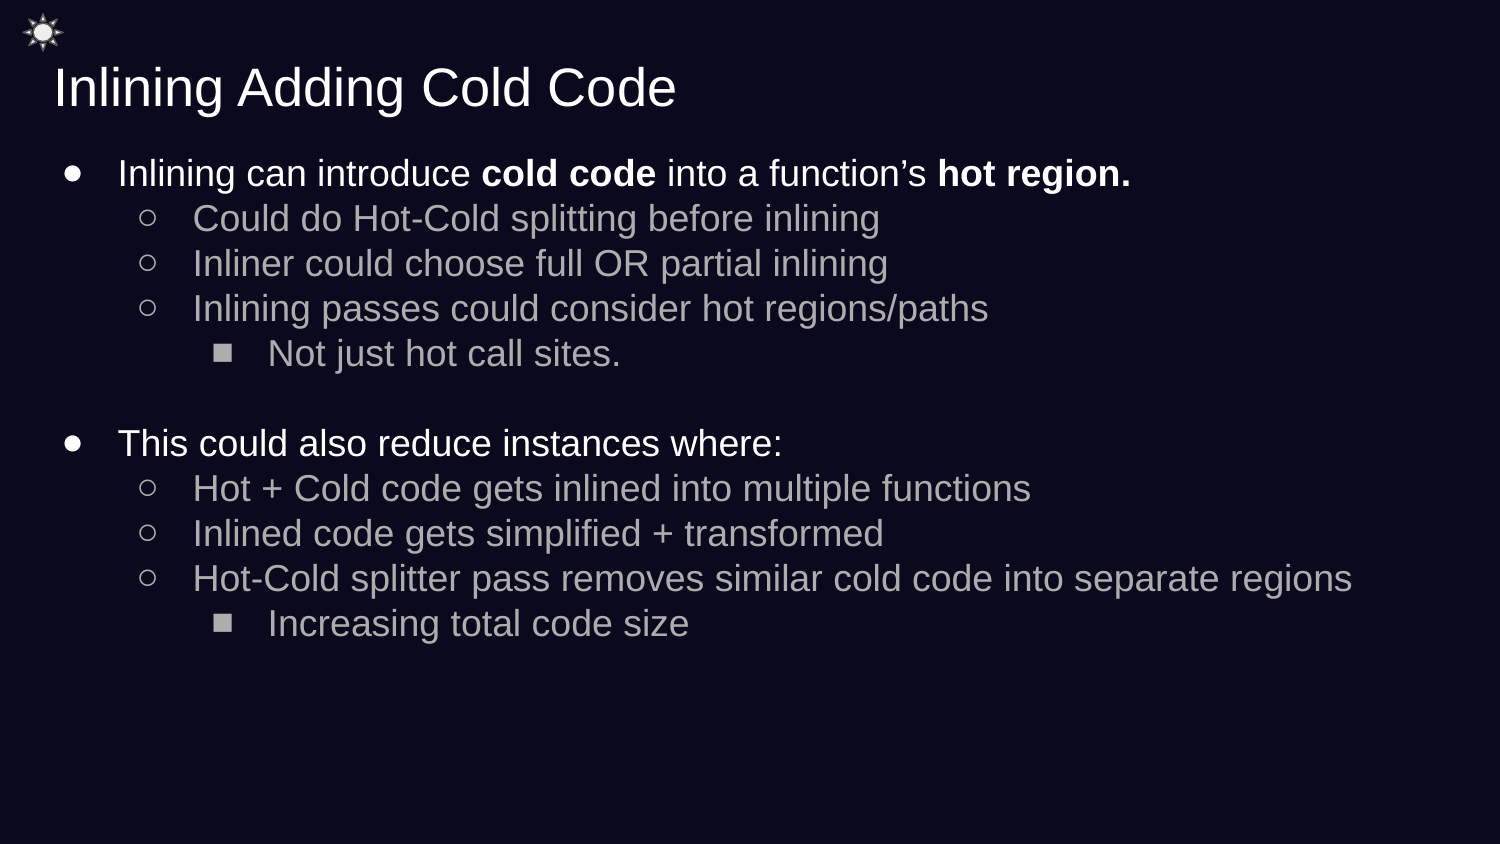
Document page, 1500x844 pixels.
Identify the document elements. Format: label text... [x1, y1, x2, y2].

text_box [28, 19, 64, 46]
text_box Inlining Adding Cold Code [38, 37, 1401, 148]
text_box Inlining can introduce cold code into a function’s hot region. Could do Hot-Cold splitting before inlining Inliner could choose full OR partial inlining Inlining passes could consider hot regions/paths Not just hot call sites. This could also reduce instances where: Hot + Cold code gets inlined into multiple functions Inlined code gets simplified + transformed Hot-Cold splitter pass removes similar cold code into separate regions Increasing total code size [27, 133, 1422, 798]
text_box [40, 13, 46, 22]
text_box [40, 43, 46, 51]
text_box [23, 29, 32, 36]
